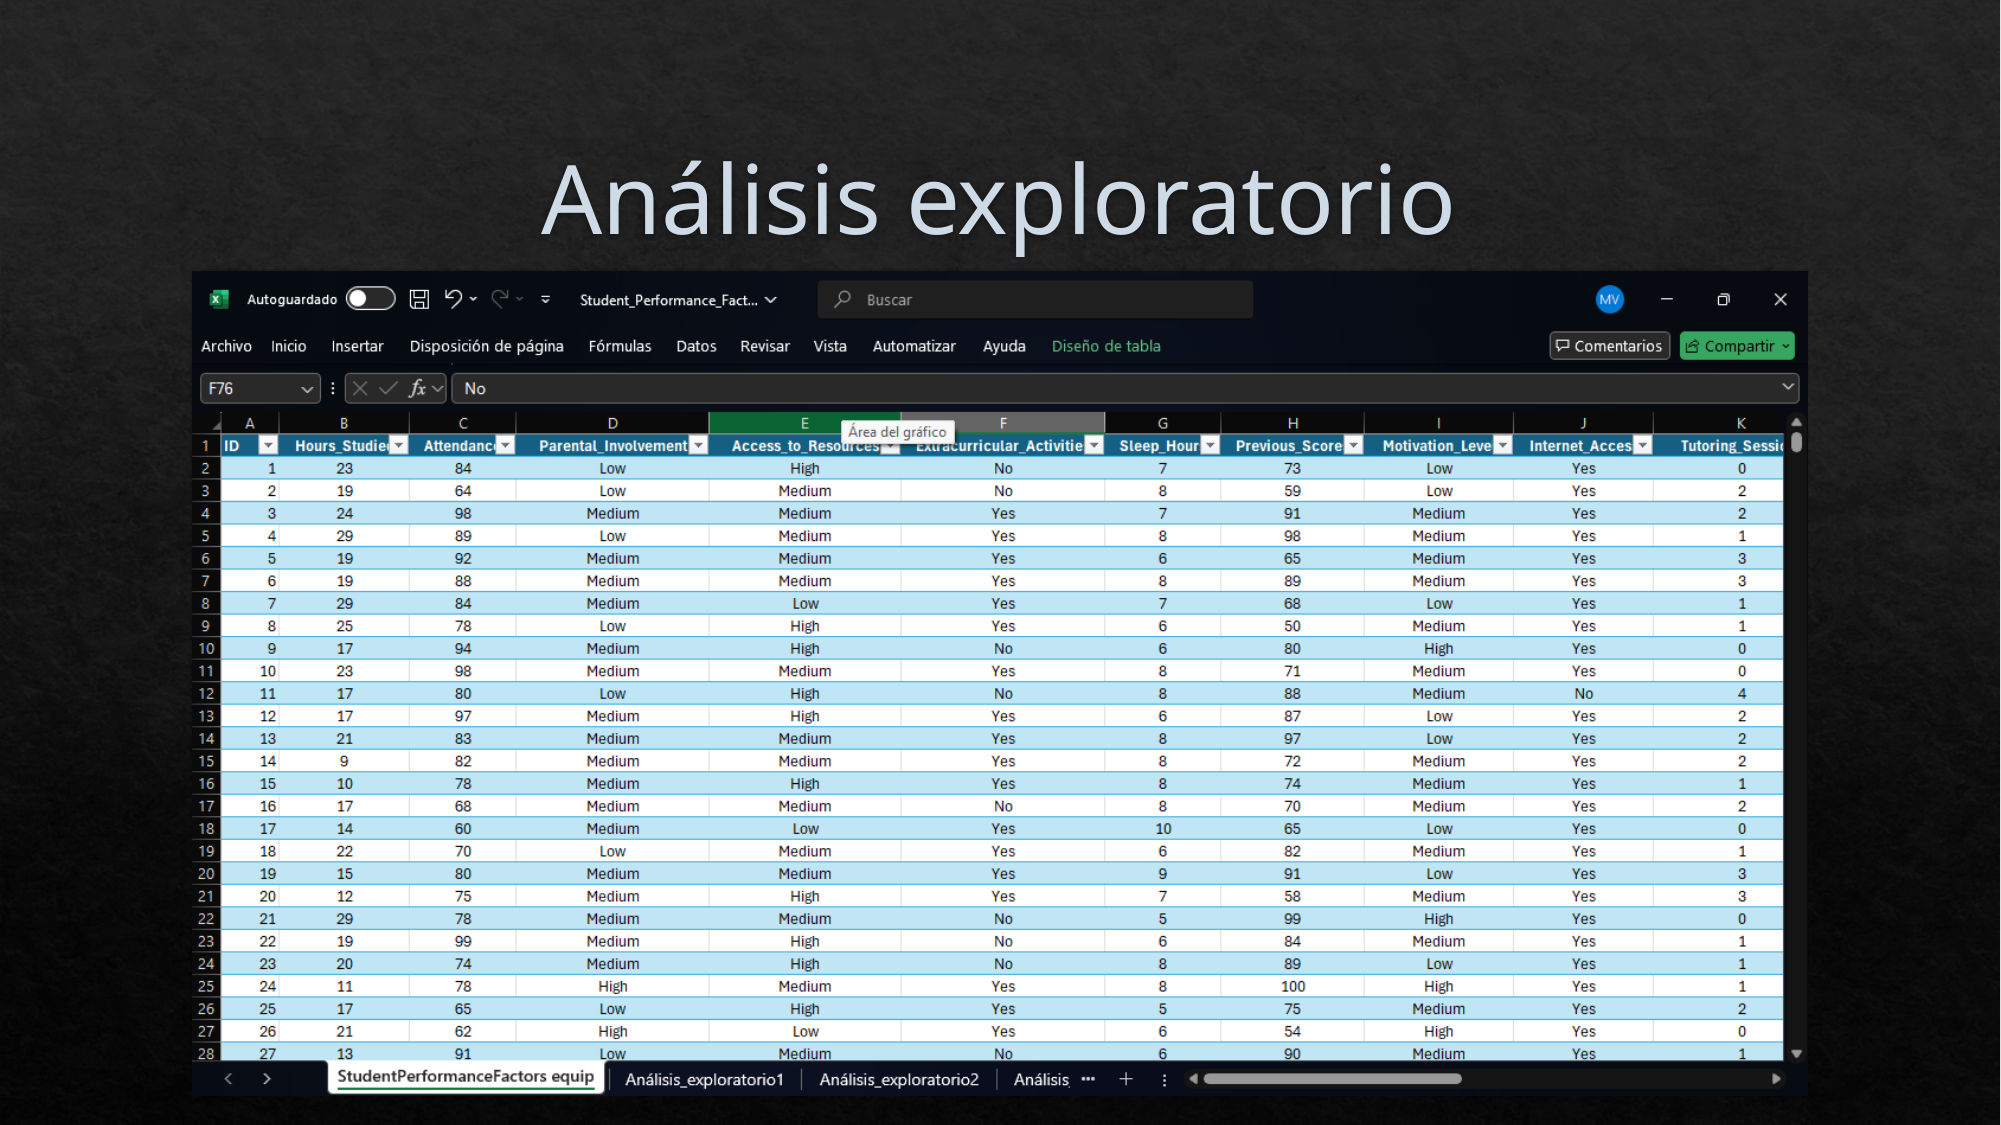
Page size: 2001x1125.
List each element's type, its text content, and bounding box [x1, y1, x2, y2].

title Análisis exploratorio [149, 99, 1849, 307]
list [192, 271, 1808, 1097]
